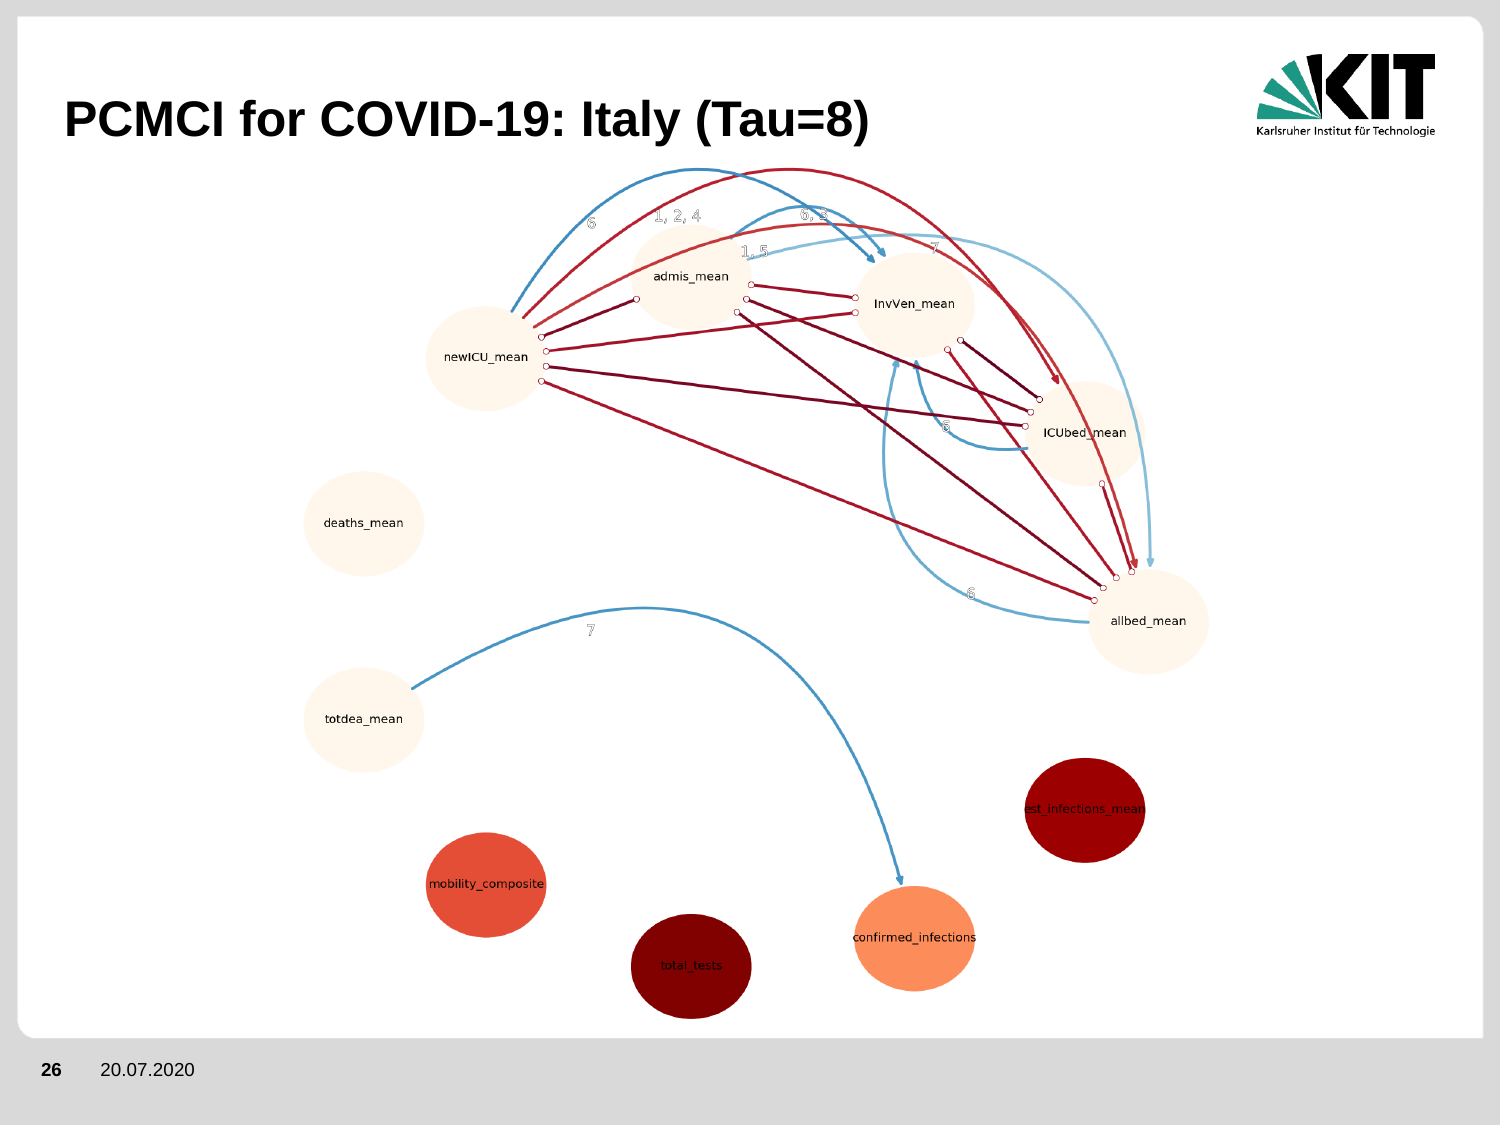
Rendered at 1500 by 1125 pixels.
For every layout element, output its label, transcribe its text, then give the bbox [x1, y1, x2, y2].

title PCMCI for COVID-19: Italy (Tau=8) [64, 54, 1198, 147]
picture [0, 0, 1500, 1125]
